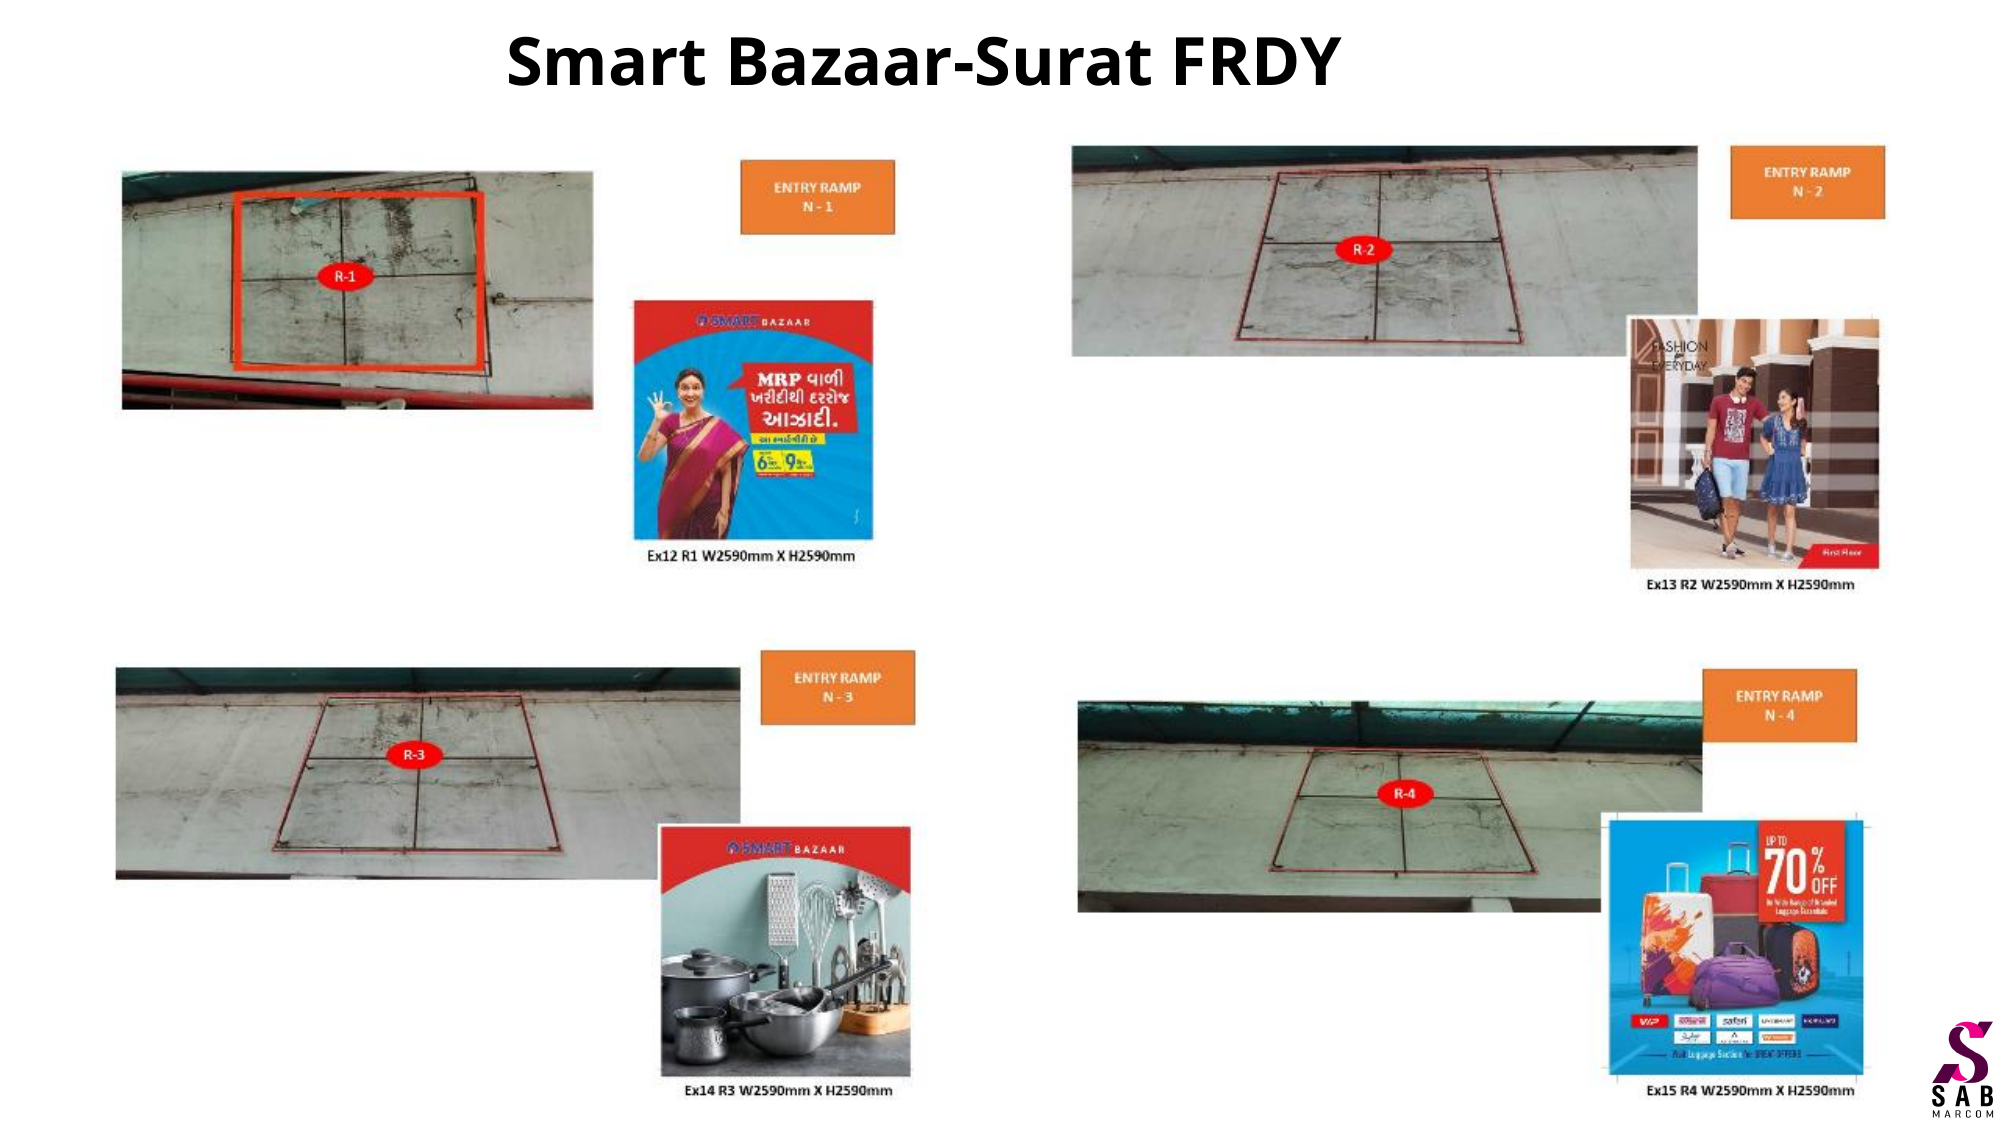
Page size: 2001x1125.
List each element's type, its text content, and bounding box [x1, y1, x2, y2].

picture [102, 132, 936, 602]
picture [102, 638, 936, 1108]
picture [1064, 638, 1898, 1108]
picture [1064, 132, 1898, 602]
picture [1924, 1012, 2000, 1125]
text_box Smart Bazaar-Surat FRDY [491, 11, 2000, 107]
